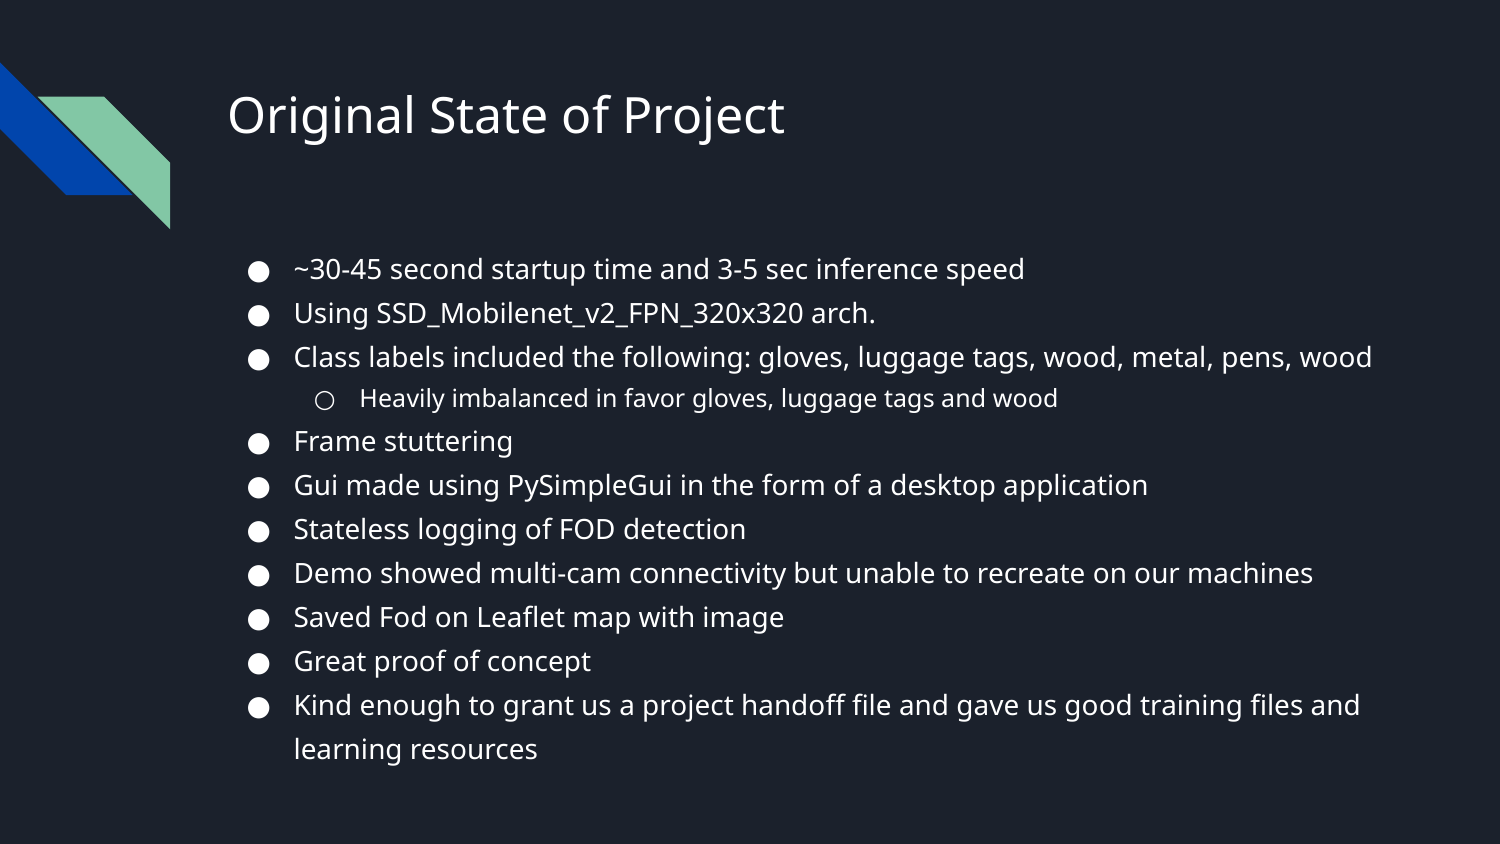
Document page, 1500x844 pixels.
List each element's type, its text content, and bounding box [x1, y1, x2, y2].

list ~30-45 second startup time and 3-5 sec inference speed Using SSD_Mobilenet_v2_FPN_320x320 arch. Class labels included the following: gloves, luggage tags, wood, metal, pens, wood Heavily imbalanced in favor gloves, luggage tags and wood Frame stuttering Gui made using PySimpleGui in the form of a desktop application Stateless logging of FOD detection Demo showed multi-cam connectivity but unable to recreate on our machines Saved Fod on Leaflet map with image Great proof of concept Kind enough to grant us a project handoff file and gave us good training files and learning resources [212, 228, 1396, 806]
title Original State of Project [212, 64, 1368, 215]
